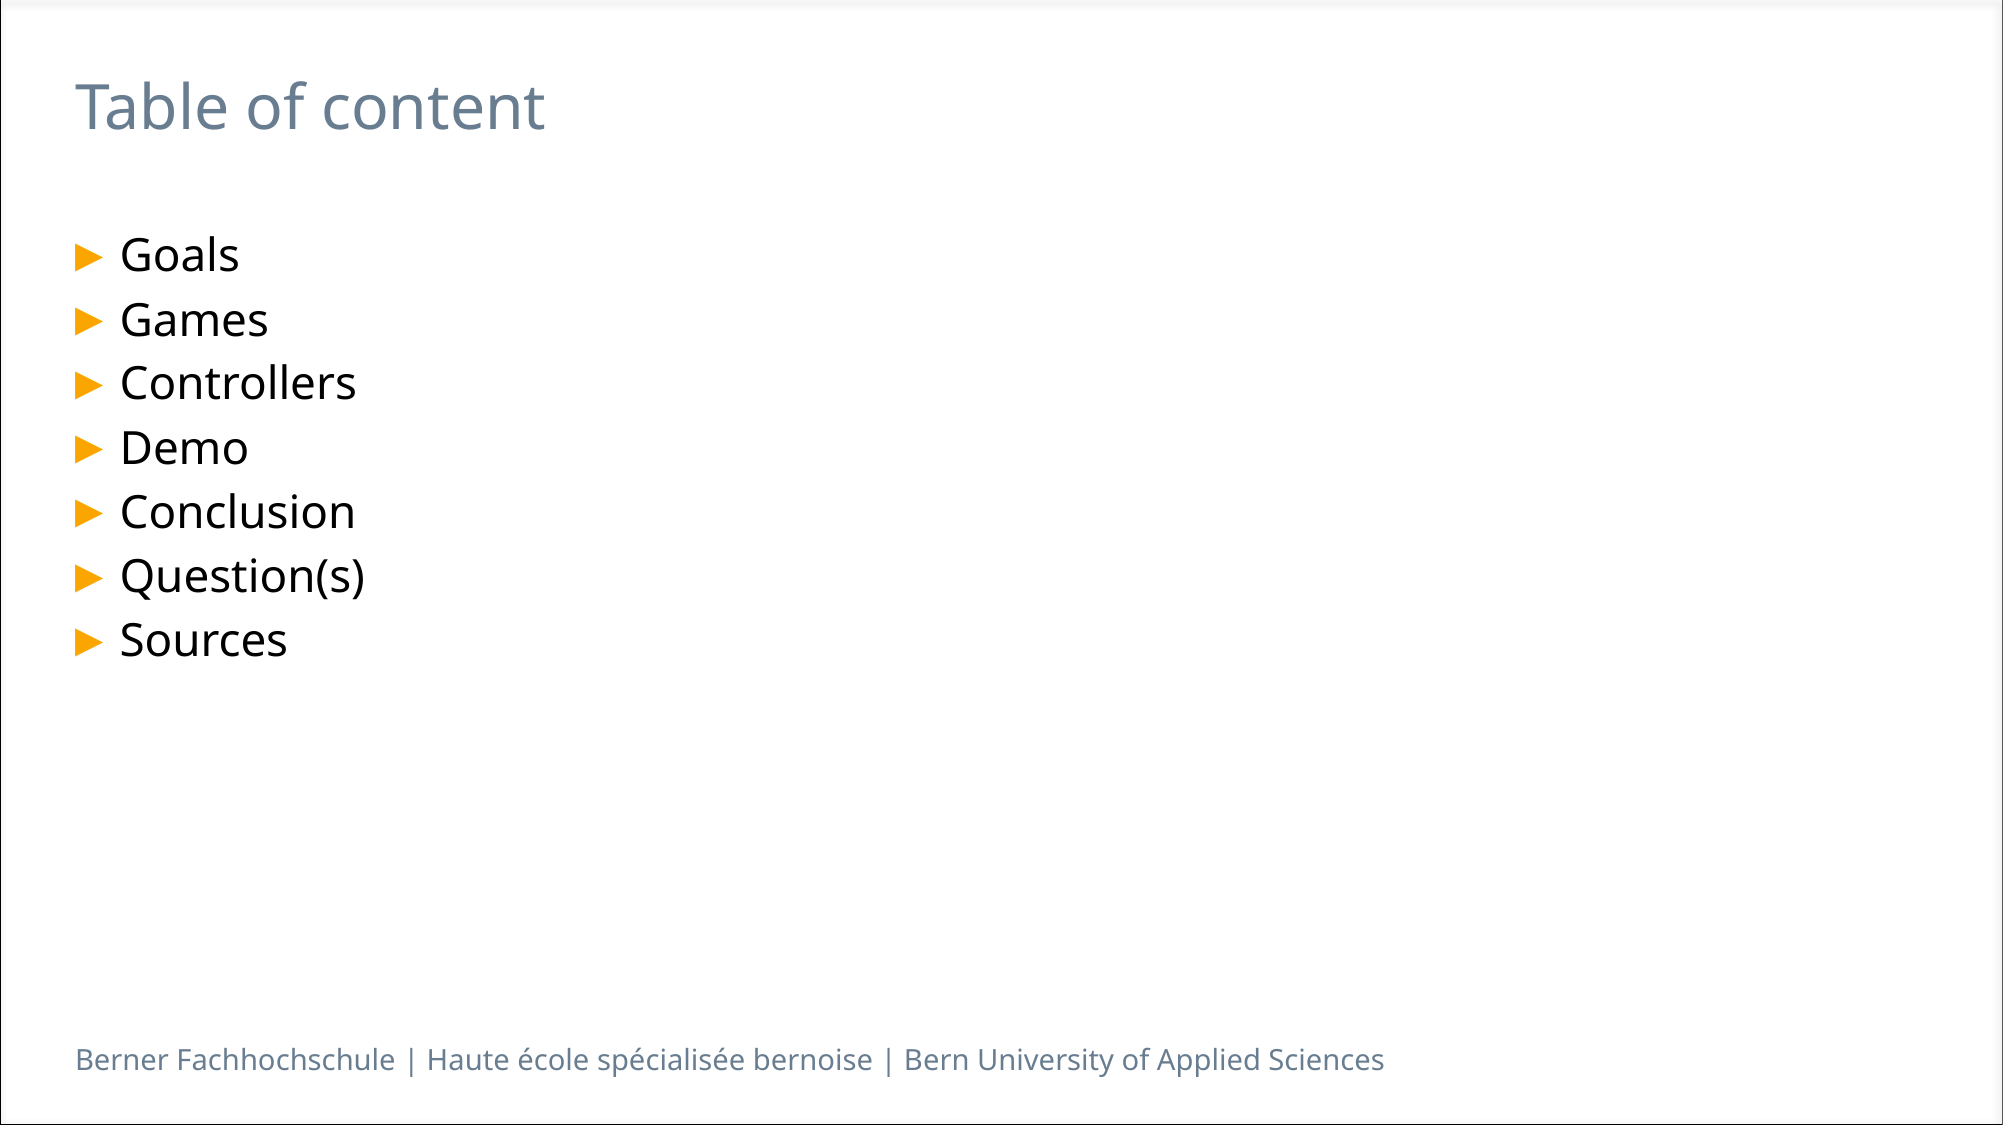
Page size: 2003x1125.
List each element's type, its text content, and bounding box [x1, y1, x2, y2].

title Table of content [75, 59, 1921, 148]
list Goals Games Controllers Demo Conclusion Question(s) Sources [75, 218, 1921, 1004]
